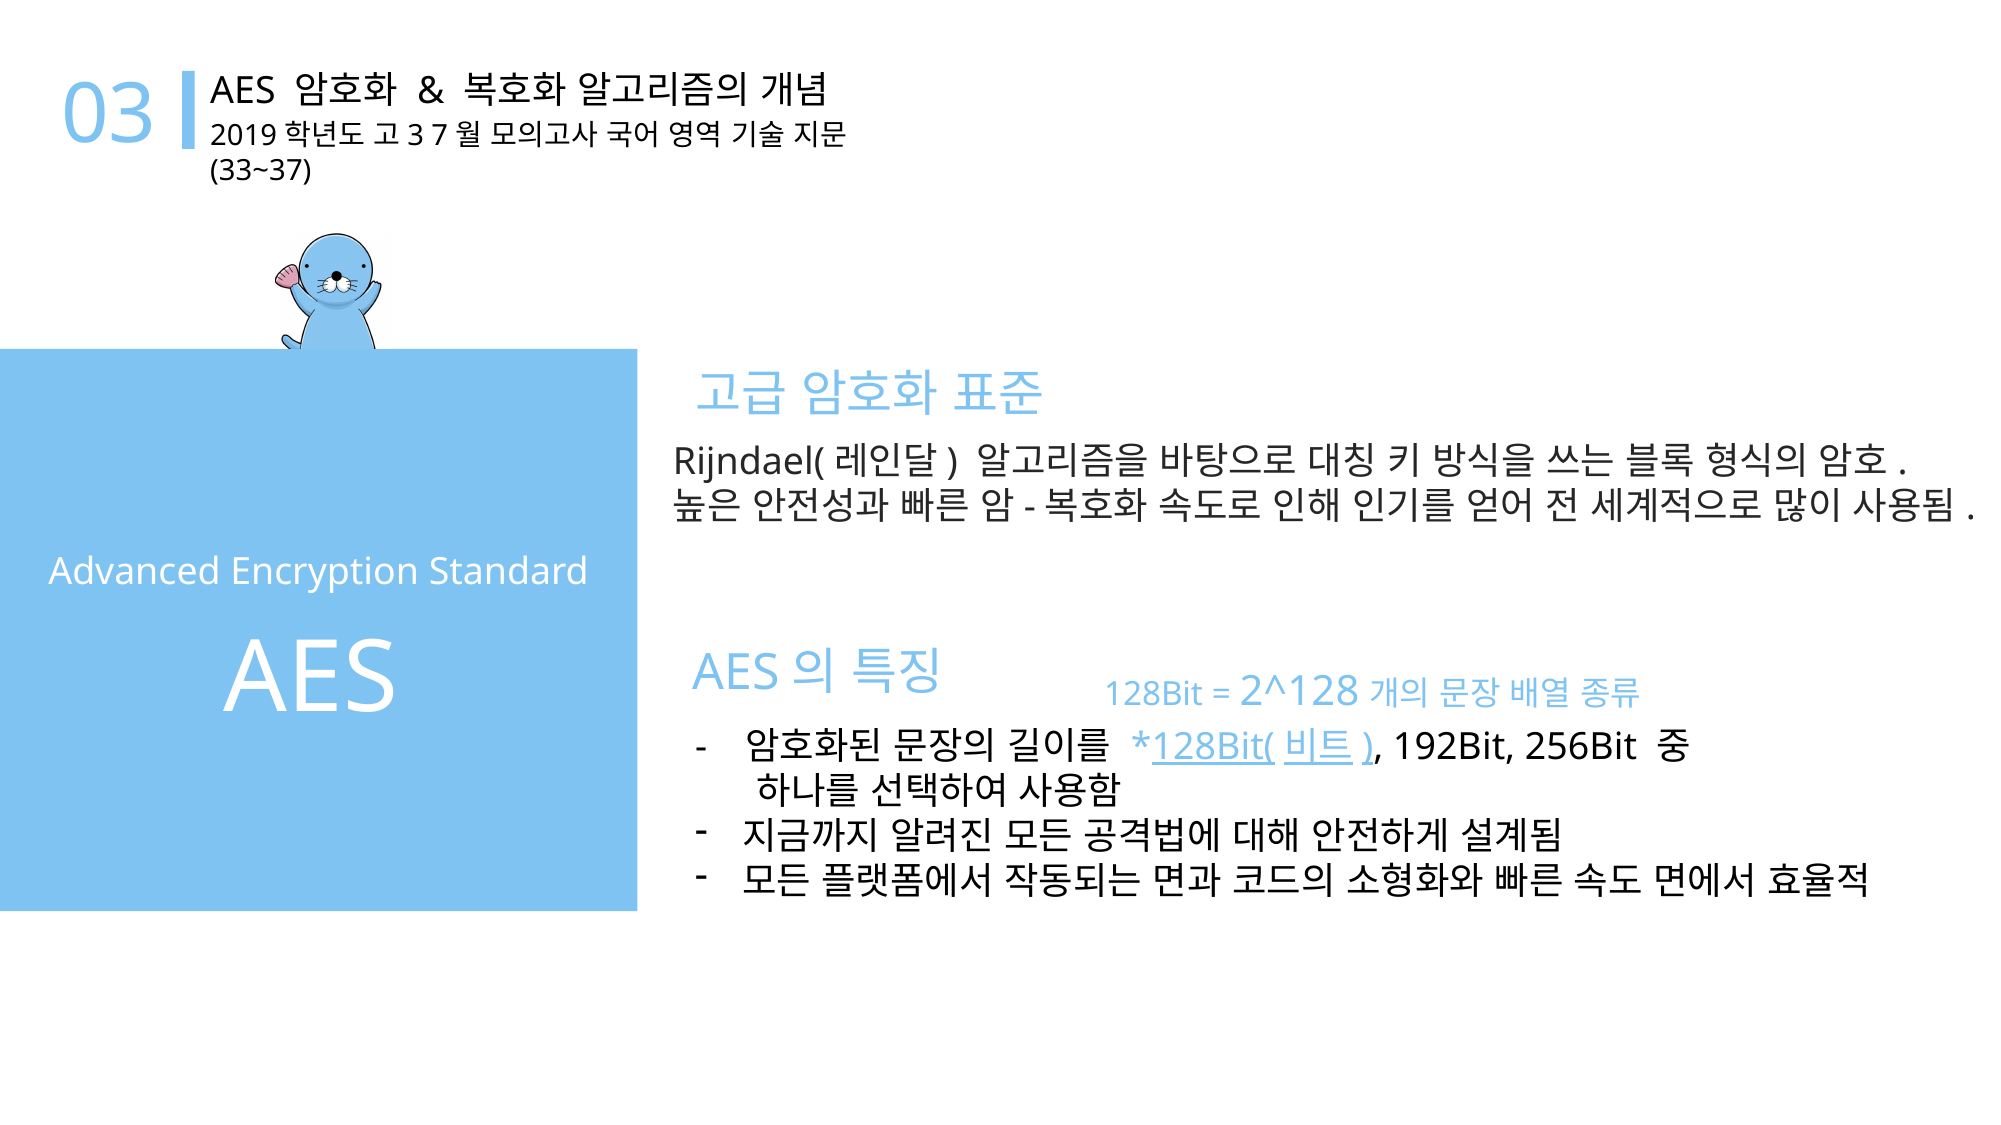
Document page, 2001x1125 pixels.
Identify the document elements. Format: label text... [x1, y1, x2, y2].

text_box AES 암호화 & 복호화 알고리즘의 개념 [195, 58, 1000, 118]
text_box - 암호화된 문장의 길이를 *128Bit(비트), 192Bit, 256Bit 중 하나를 선택하여 사용함 지금까지 알려진 모든 공격법에 대해 안전하게 설계됨 모든 플랫폼에서 작동되는 면과 코드의 소형화와 빠른 속도 면에서 효율적 [680, 714, 1897, 955]
text_box Rijndael(레인달) 알고리즘을 바탕으로 대칭 키 방식을 쓰는 블록 형식의 암호. 높은 안전성과 빠른 암-복호화 속도로 인해 인기를 얻어 전 세계적으로 많이 사용됨. [658, 429, 1991, 535]
text_box AES의 특징 [677, 632, 959, 707]
picture [275, 233, 392, 349]
text_box 2019학년도 고3 7월 모의고사 국어 영역 기술 지문 (33~37) [195, 109, 963, 194]
text_box [0, 348, 638, 912]
text_box 고급 암호화 표준 [680, 353, 1060, 429]
text_box 128Bit = 2^128개의 문장 배열 종류 [1089, 656, 1657, 722]
text_box [182, 70, 196, 150]
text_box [8, 539, 629, 740]
text_box 03 [46, 51, 182, 167]
